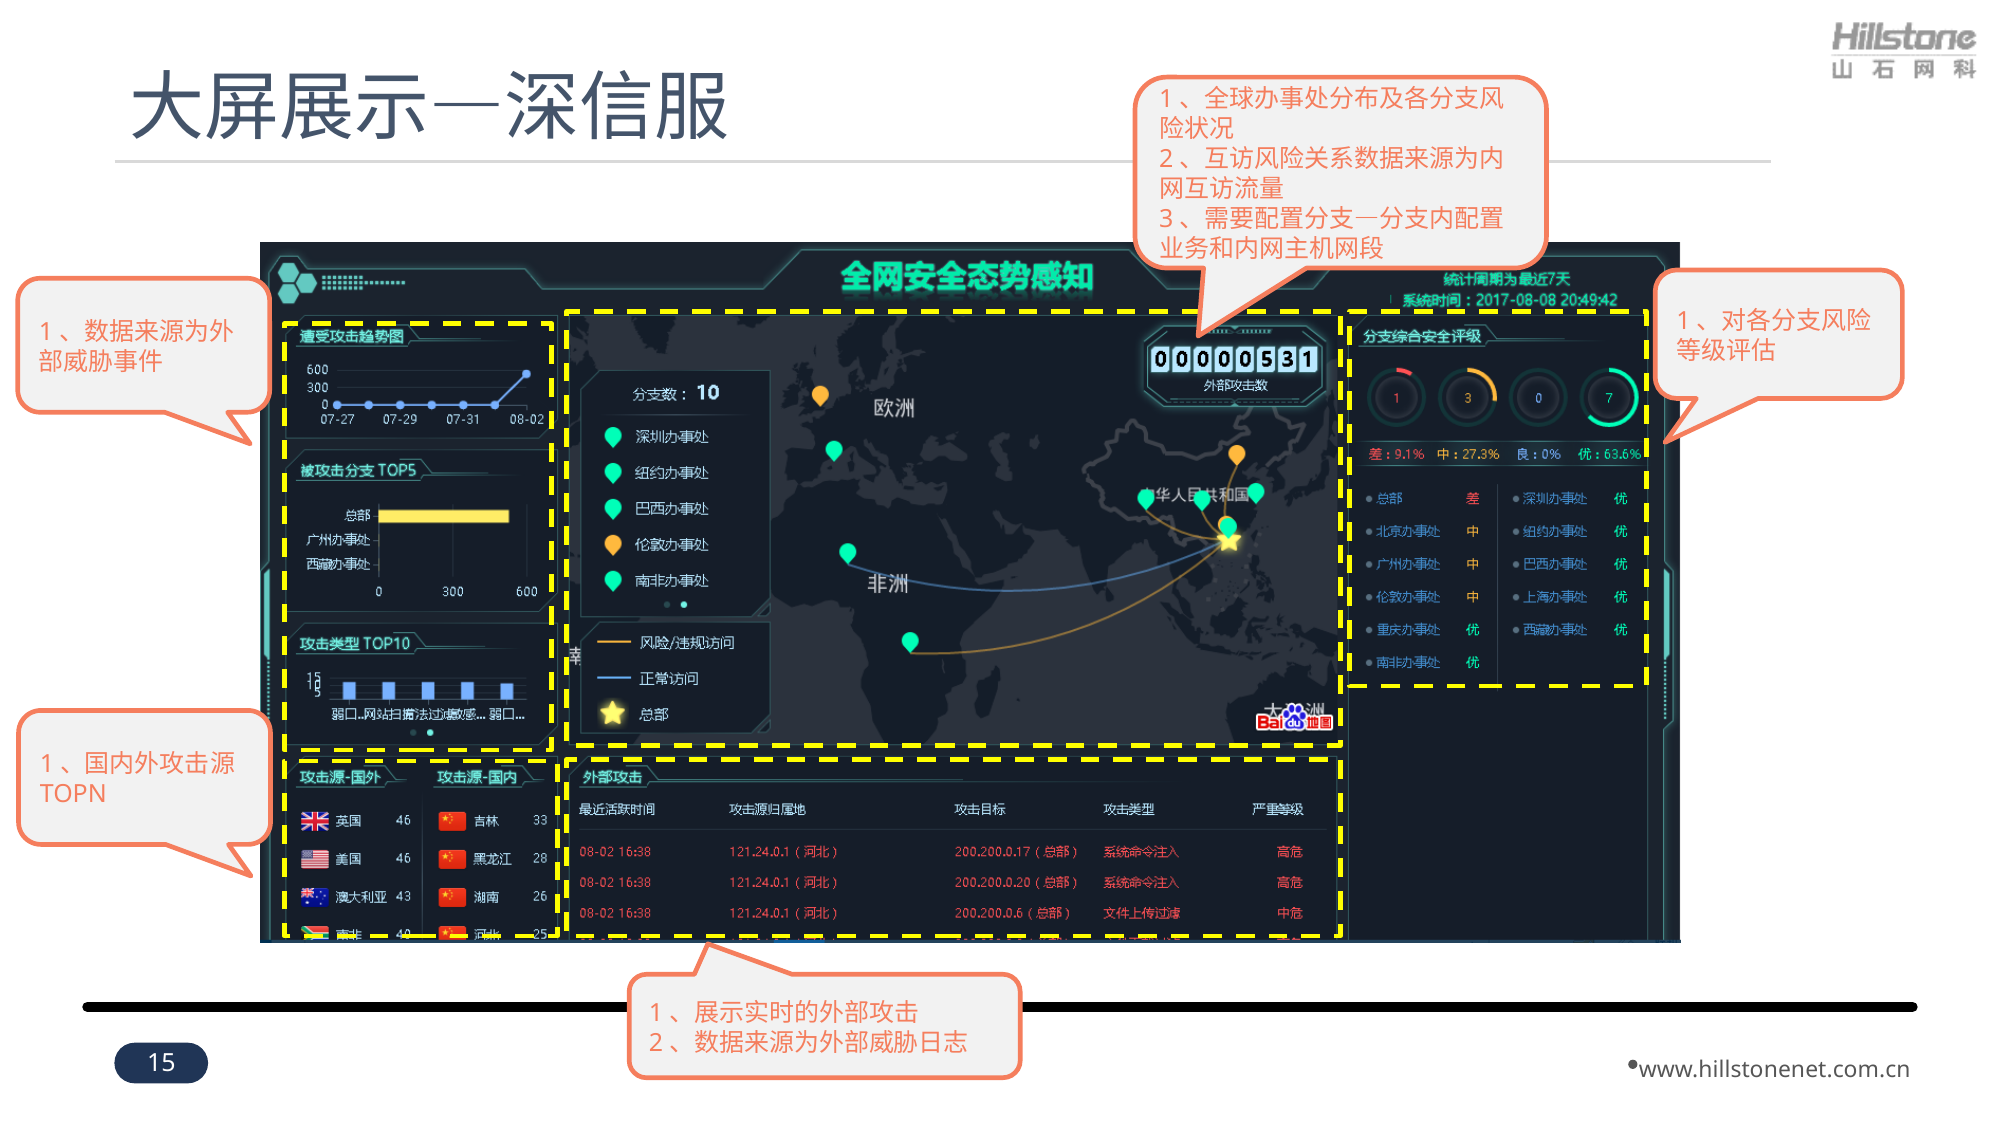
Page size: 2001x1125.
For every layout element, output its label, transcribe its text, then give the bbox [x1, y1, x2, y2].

text_box 1、国内外攻击源TOPN [18, 710, 260, 877]
slide_number 15 [114, 1042, 209, 1084]
text_box 1、数据来源为外部威胁事件 [17, 278, 260, 444]
picture [1817, 13, 1989, 85]
text_box 1、展示实时的外部攻击 2、数据来源为外部威胁日志 [629, 943, 1021, 1078]
title 大屏展示—深信服 [114, 59, 1724, 159]
text_box 1、全球办事处分布及各分支风险状况 2、互访风险关系数据来源为内网互访流量 3、需要配置分支—分支内配置业务和内网主机网段 [1134, 77, 1547, 242]
text_box 1、对各分支风险等级评估 [1681, 269, 1903, 435]
picture [260, 242, 1681, 943]
